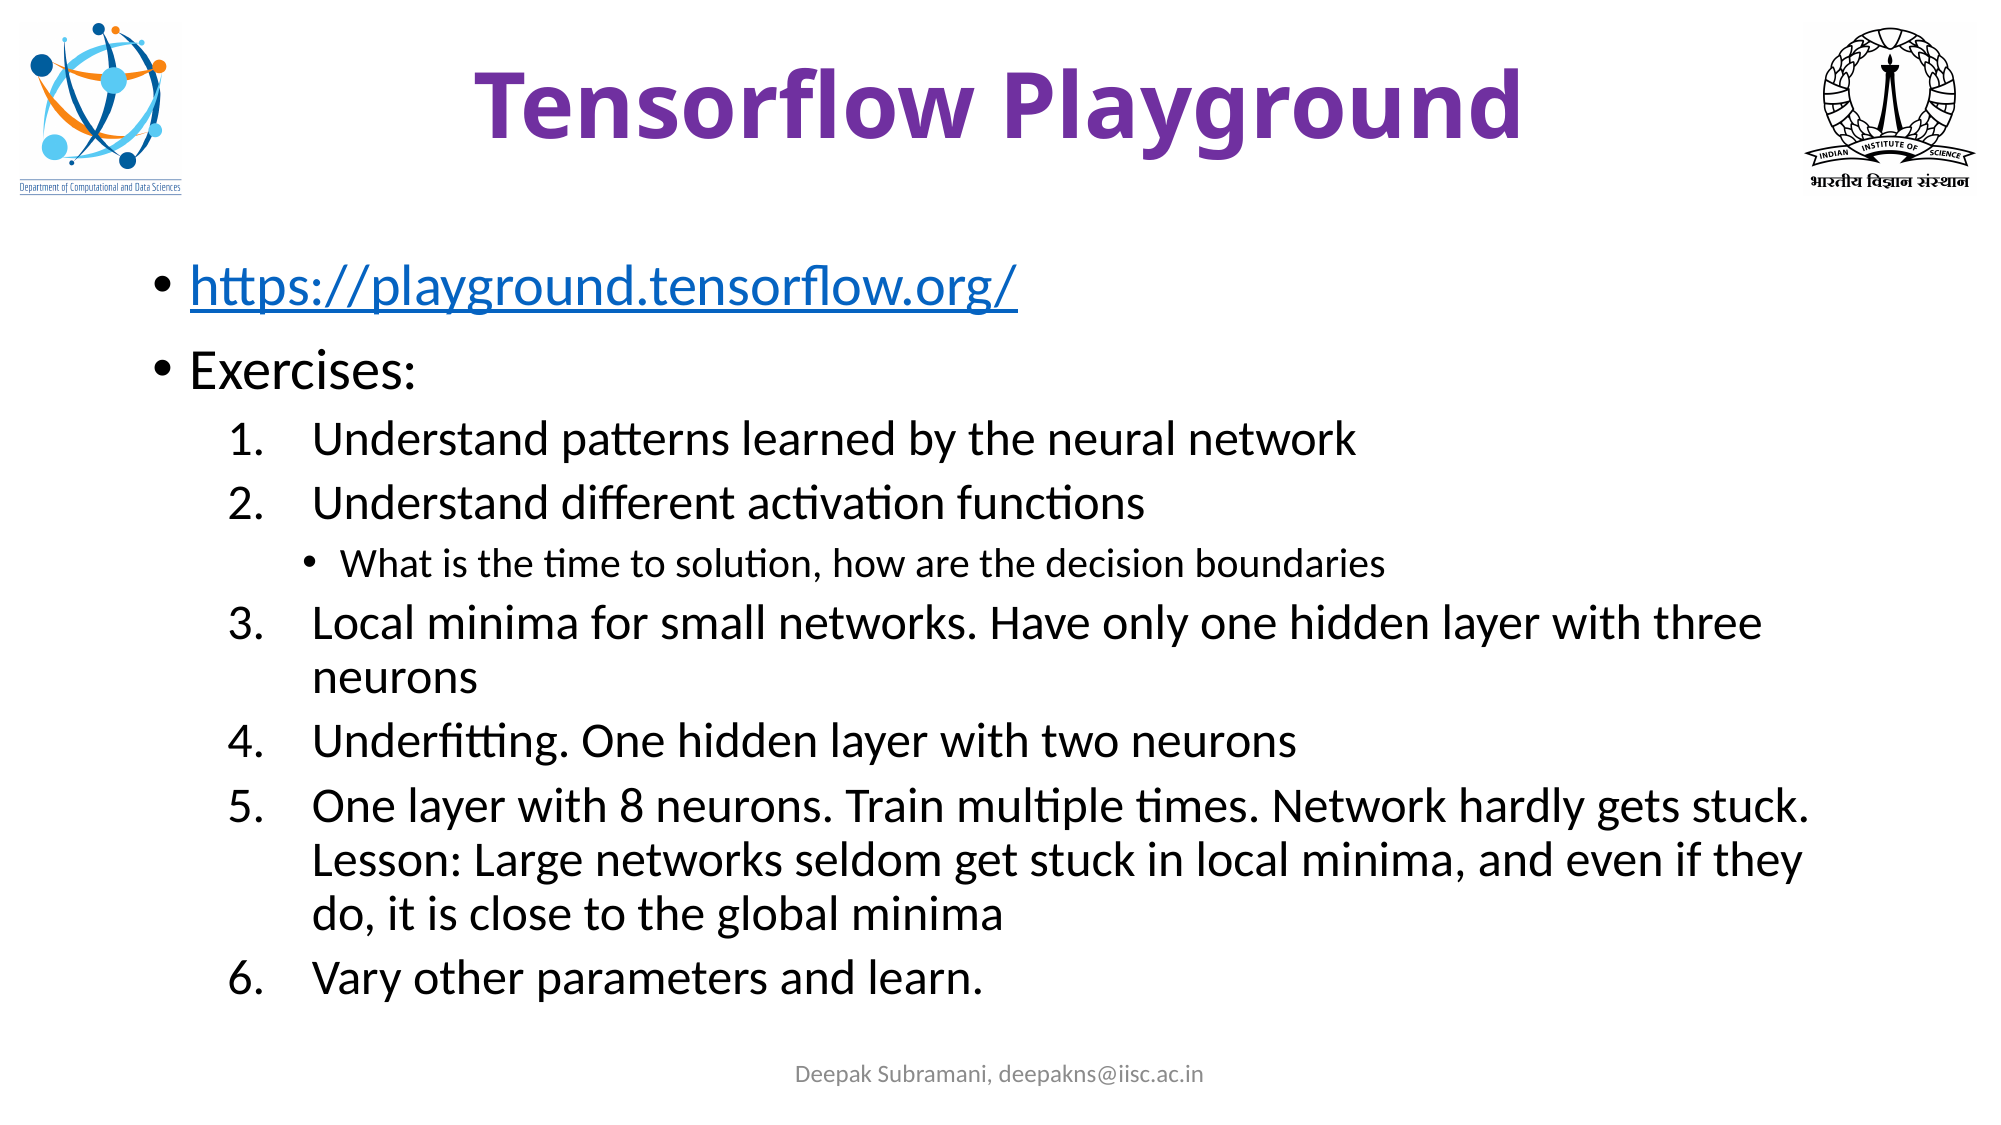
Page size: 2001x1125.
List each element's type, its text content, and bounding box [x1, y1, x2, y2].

list https://playground.tensorflow.org/ Exercises: Understand patterns learned by the neural network Understand different activation functions What is the time to solution, how are the decision boundaries Local minima for small networks. Have only one hidden layer with three neurons Underfitting. One hidden layer with two neurons One layer with 8 neurons. Train multiple times. Network hardly gets stuck. Lesson: Large networks seldom get stuck in local minima, and even if they do, it is close to the global minima Vary other parameters and learn. [137, 247, 1863, 1014]
title Tensorflow Playground [137, 22, 1863, 196]
picture [1863, 22, 1977, 196]
footer Deepak Subramani, deepakns@iisc.ac.in [662, 1042, 1338, 1103]
picture [19, 22, 137, 196]
